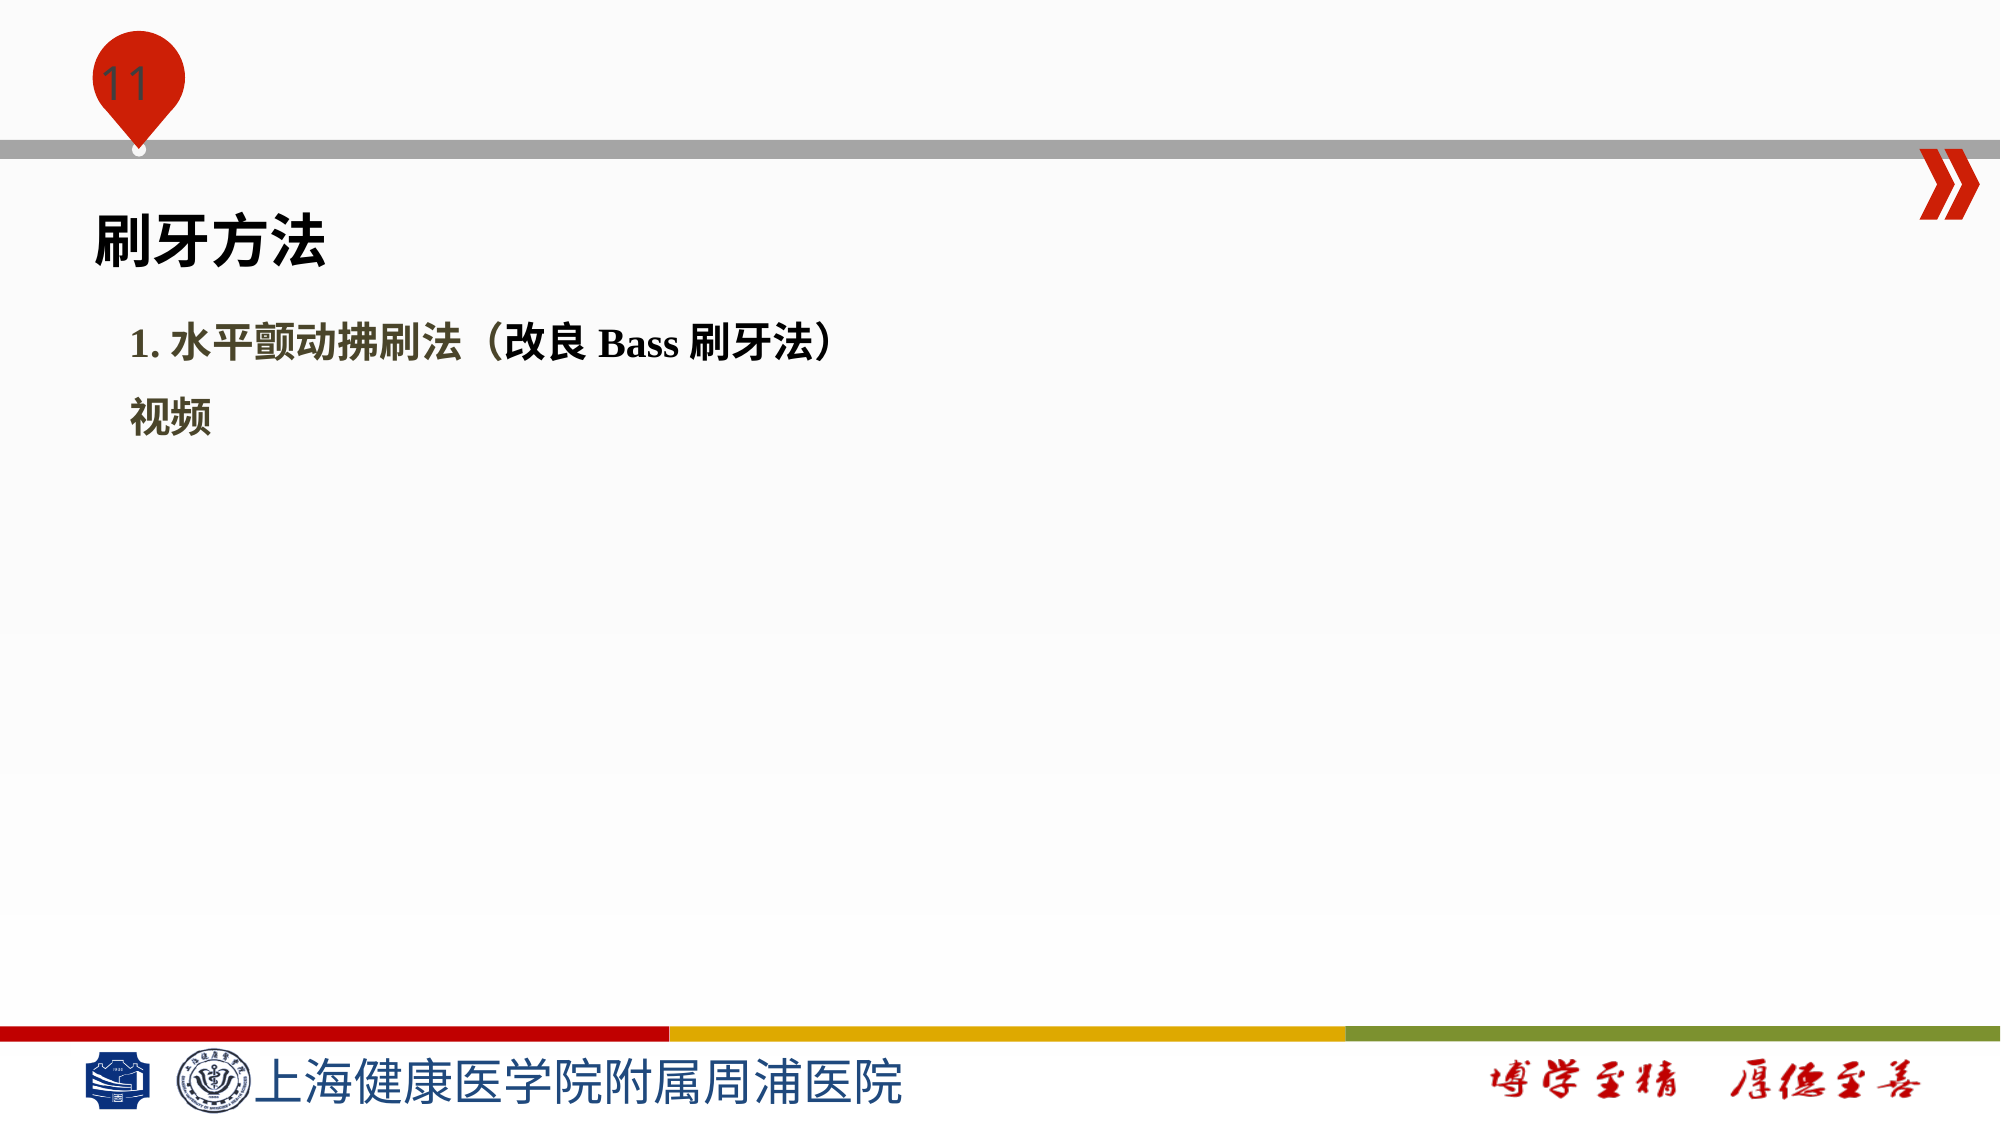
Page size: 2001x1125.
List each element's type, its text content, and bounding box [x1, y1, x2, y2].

text_box 1.水平颤动拂刷法（改良Bass刷牙法） 视频 [120, 282, 1386, 449]
text_box 刷牙方法 [79, 161, 343, 282]
picture [1458, 1043, 1955, 1124]
picture [70, 1042, 260, 1121]
list [0, 7, 468, 80]
